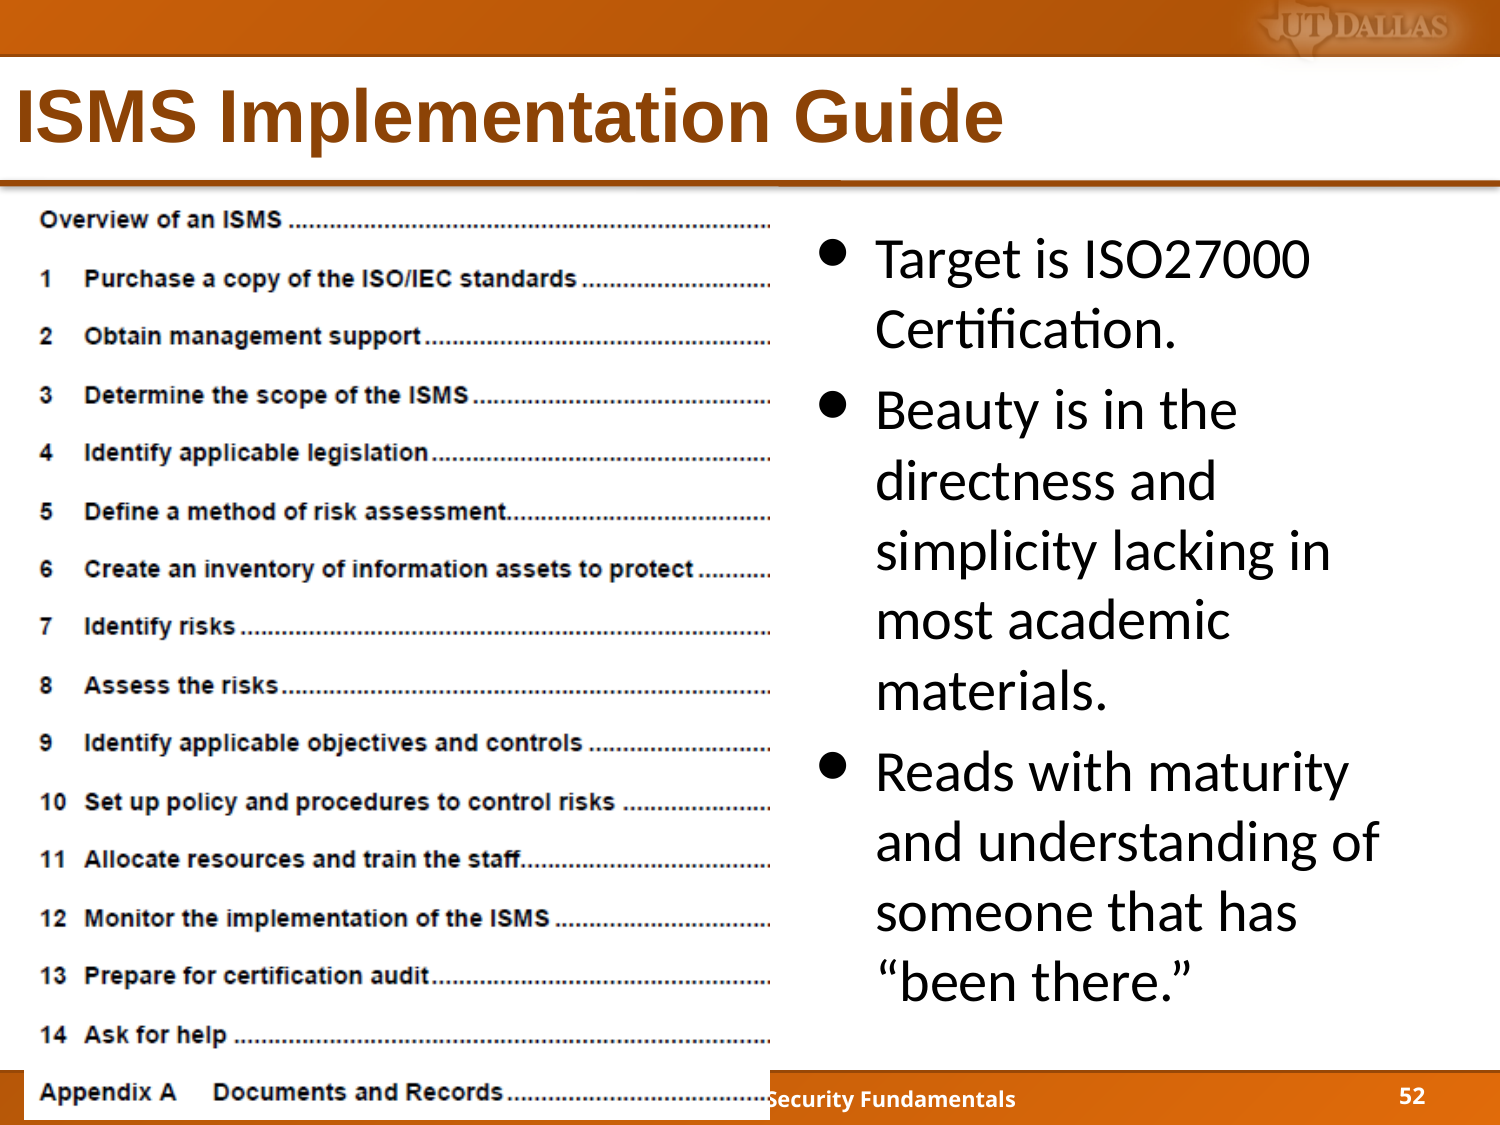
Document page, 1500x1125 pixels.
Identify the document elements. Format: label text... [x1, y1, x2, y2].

slide_number 52 [1350, 1076, 1475, 1120]
picture [24, 204, 770, 1120]
list Target is ISO27000 Certification. Beauty is in the directness and simplicity lacking in most academic materials. Reads with maturity and understanding of someone that has “been there.” [799, 212, 1463, 1038]
picture [1218, 0, 1500, 62]
title ISMS Implementation Guide [0, 62, 1500, 176]
